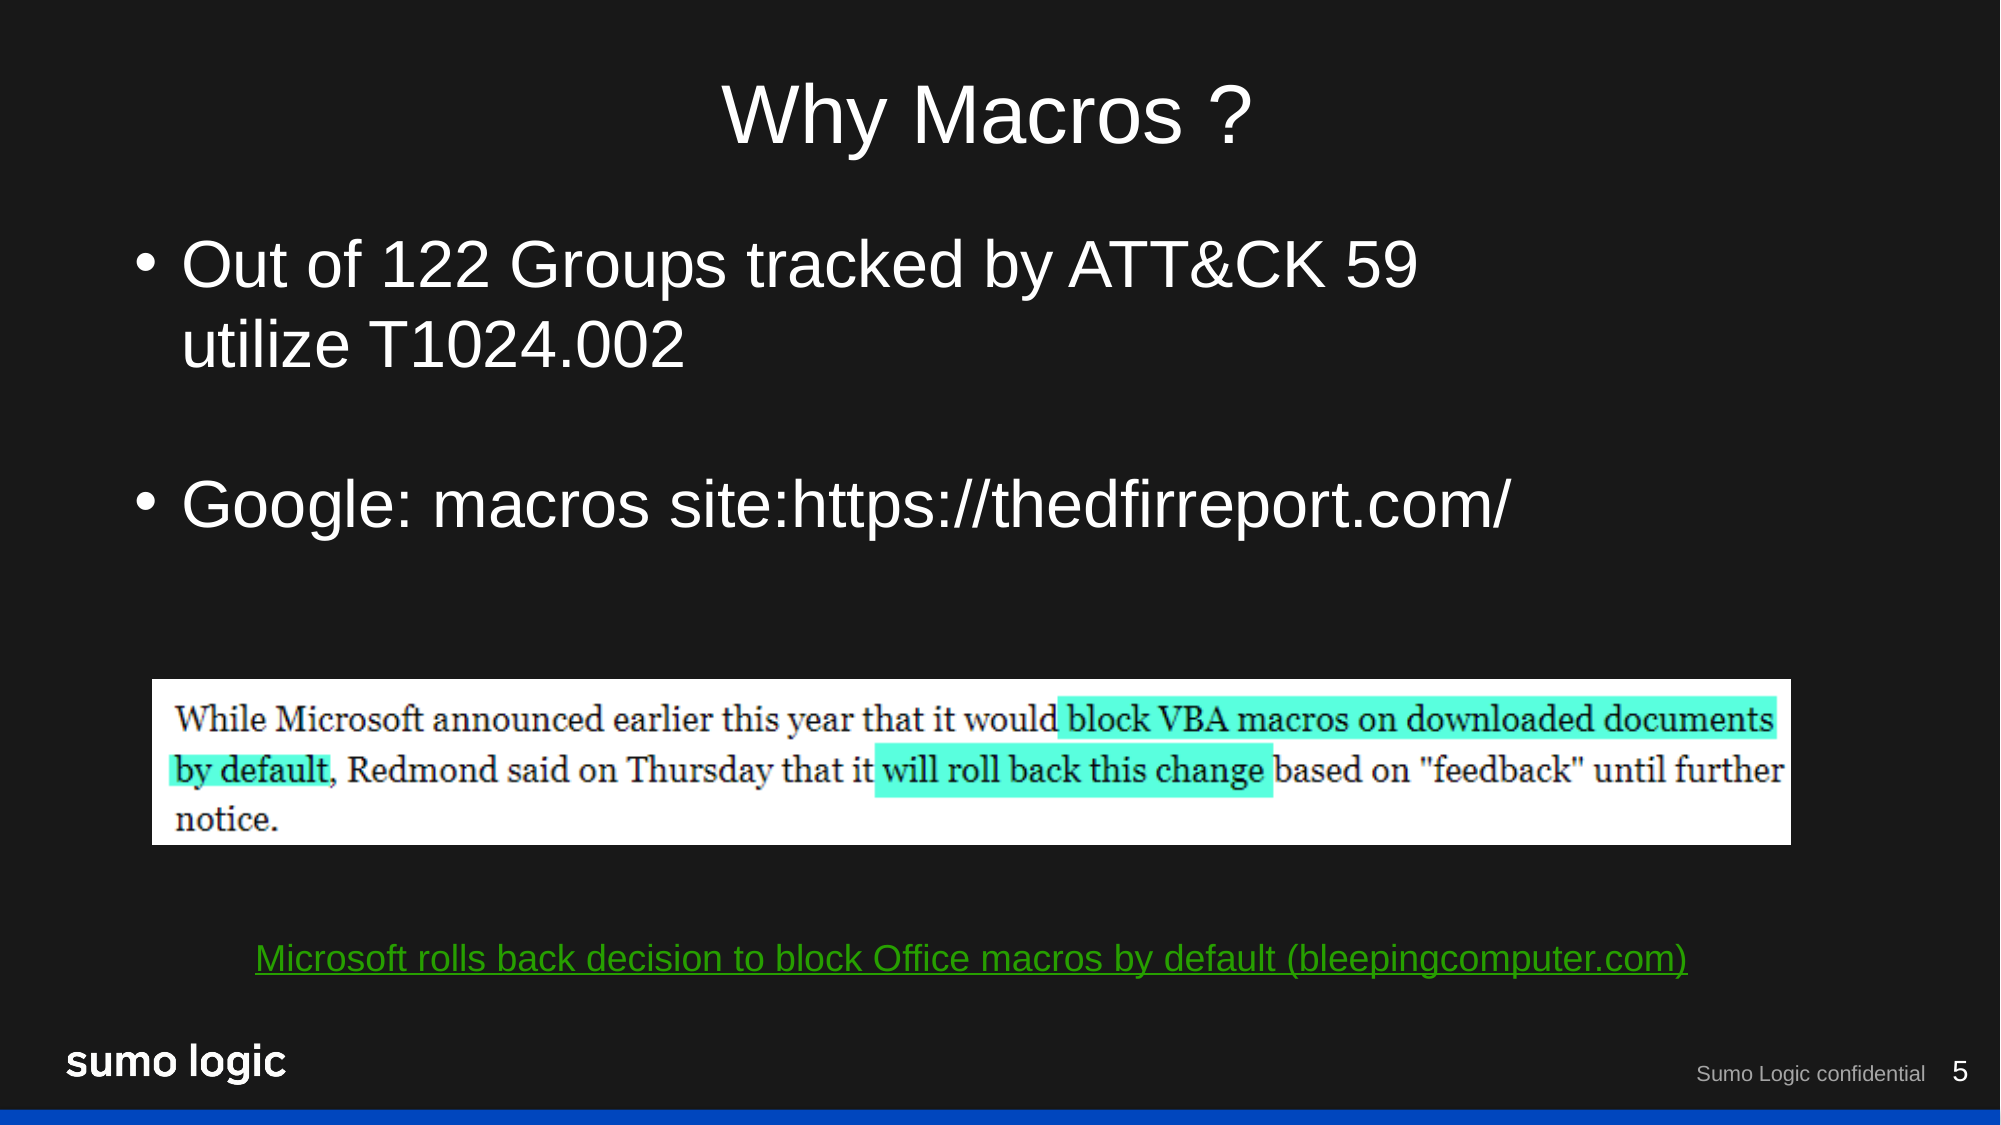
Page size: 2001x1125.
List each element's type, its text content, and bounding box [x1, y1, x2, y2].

picture [66, 1043, 286, 1085]
text_box Out of 122 Groups tracked by ATT&CK 59 utilize T1024.002 Google: macros site:https://thedfirreport.com/ [119, 213, 1549, 594]
picture [151, 678, 1792, 845]
title Why Macros ? [68, 67, 1907, 172]
text_box Microsoft rolls back decision to block Office macros by default (bleepingcomputer.com) [56, 926, 1887, 986]
